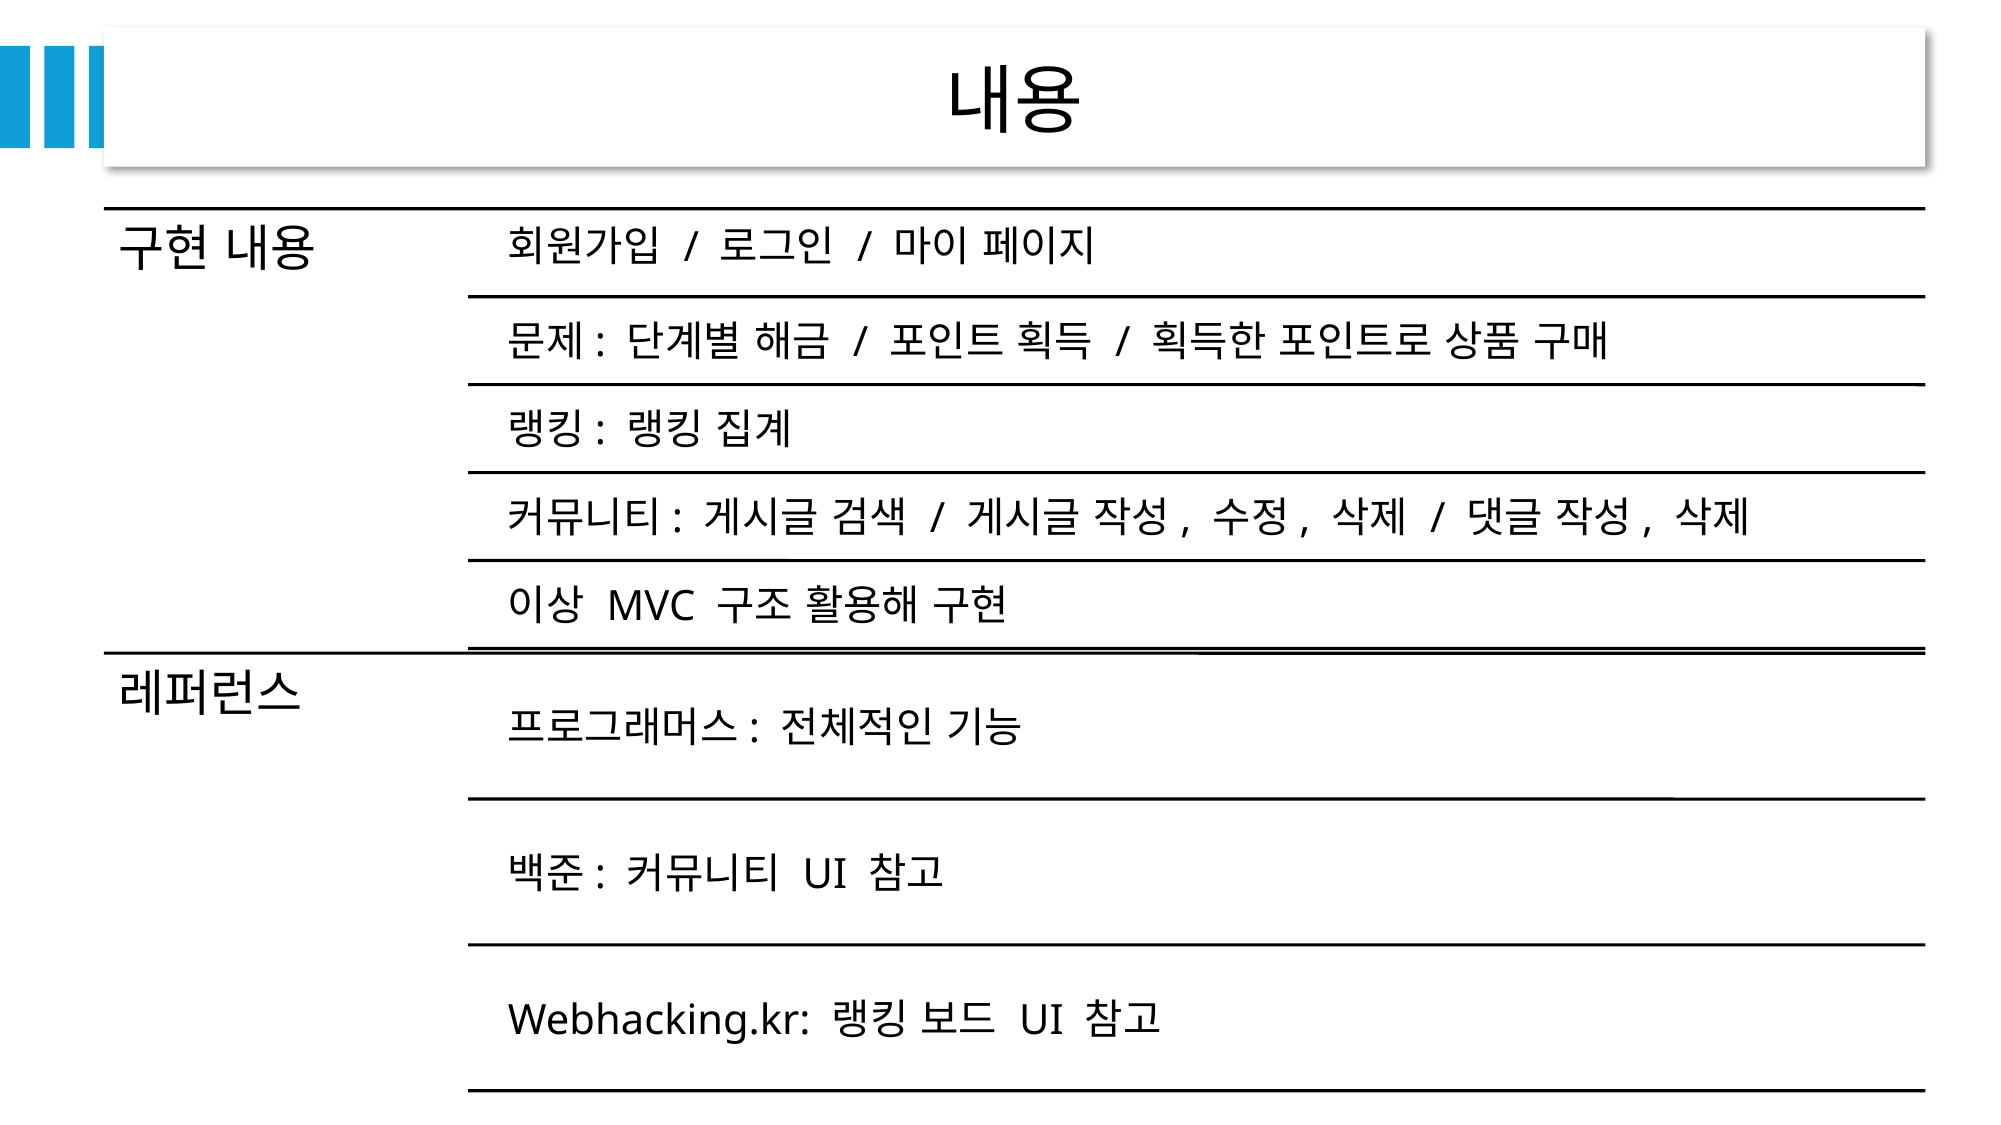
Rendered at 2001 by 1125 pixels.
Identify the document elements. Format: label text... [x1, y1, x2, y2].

text_box [43, 44, 76, 150]
text_box [87, 44, 100, 150]
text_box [103, 208, 1926, 1099]
text_box 내용 [102, 26, 1927, 168]
text_box [0, 44, 31, 150]
